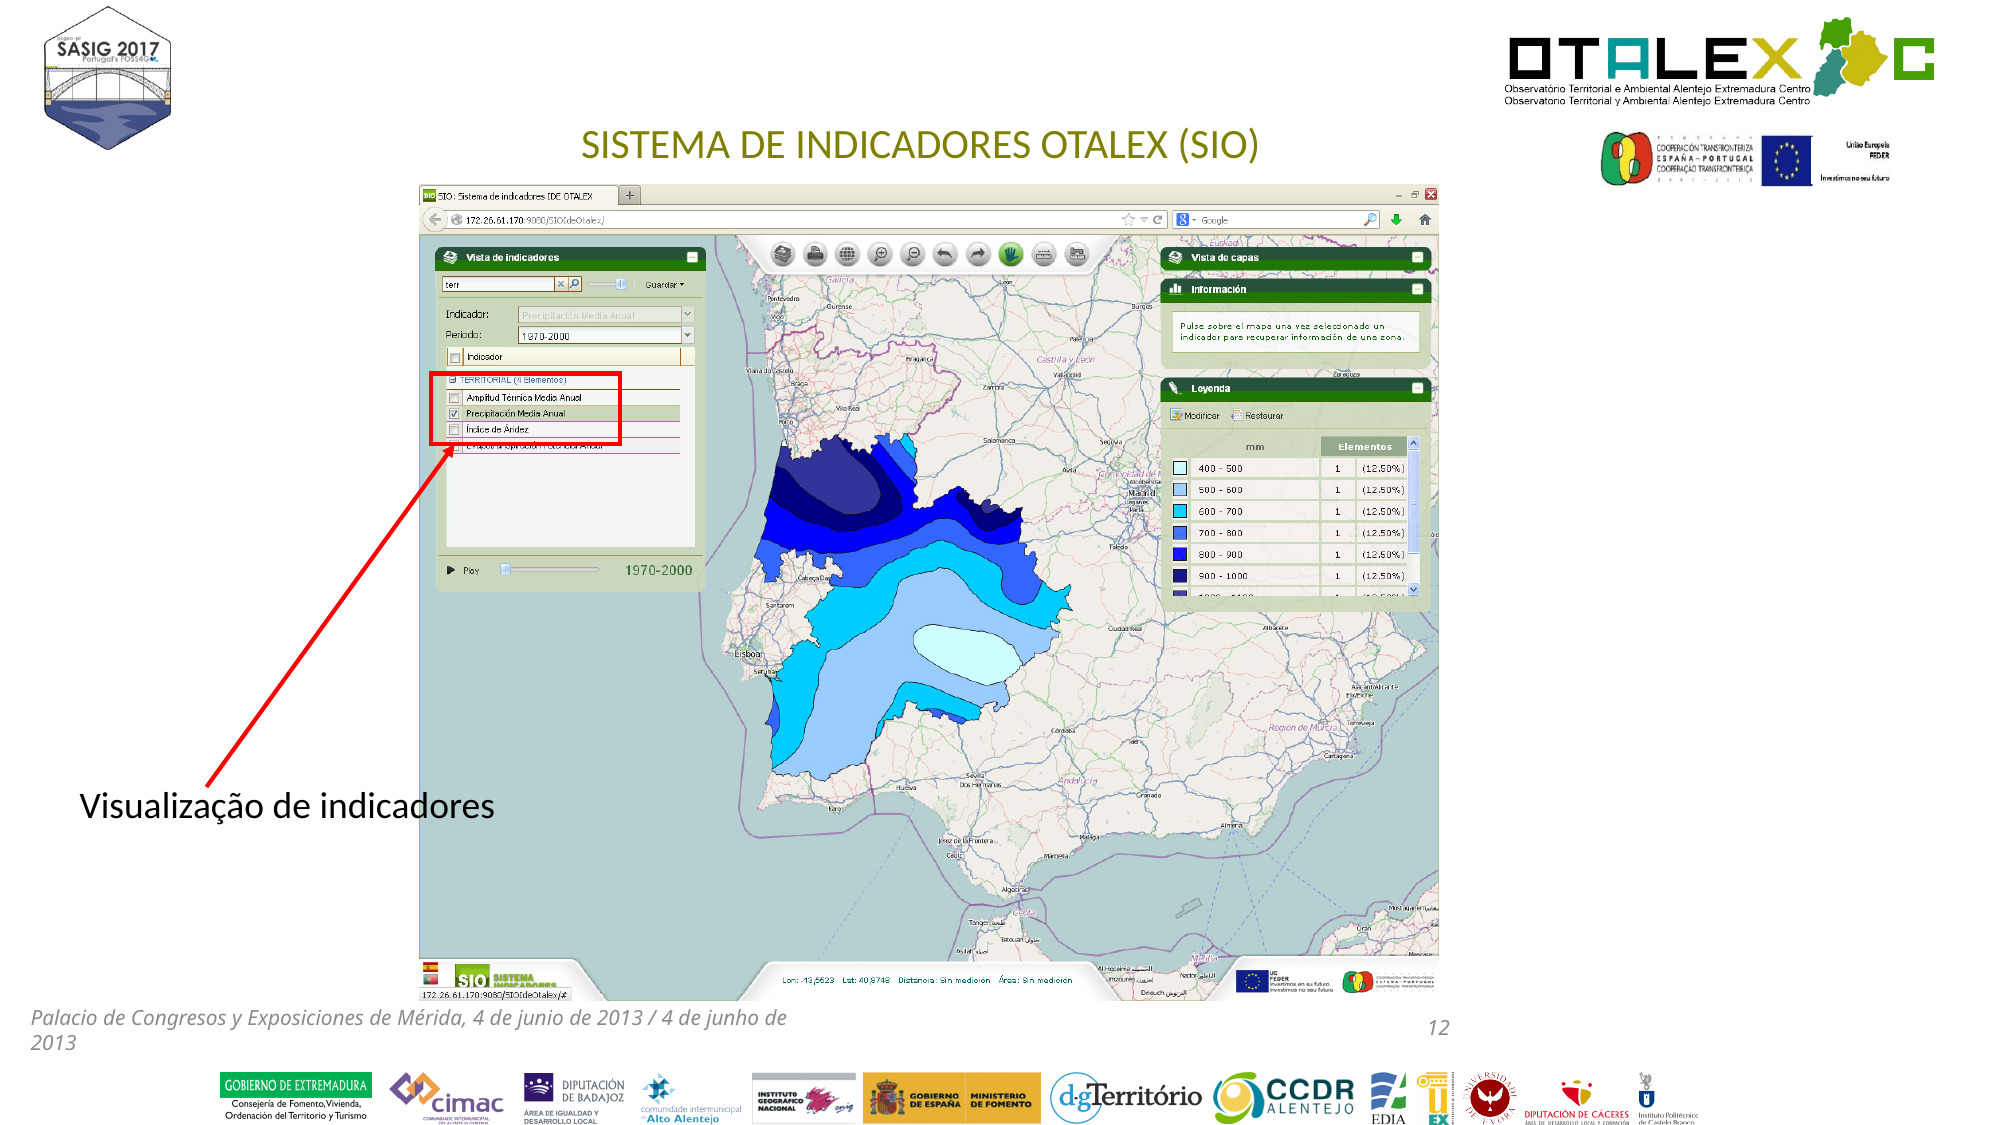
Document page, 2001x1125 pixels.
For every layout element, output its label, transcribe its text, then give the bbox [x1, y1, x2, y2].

picture [1588, 131, 1893, 199]
picture [1504, 17, 1934, 106]
text_box 12 [1399, 1010, 1465, 1047]
picture [419, 184, 1439, 1001]
text_box Visualização de indicadores [64, 773, 419, 834]
text_box SISTEMA DE INDICADORES OTALEX (SIO) [0, 110, 1277, 180]
text_box Palacio de Congresos y Exposiciones de Mérida, 4 de junio de 2013 / 4 de junho de 2013 [15, 1011, 833, 1048]
picture [44, 6, 171, 110]
picture [220, 1072, 1698, 1125]
